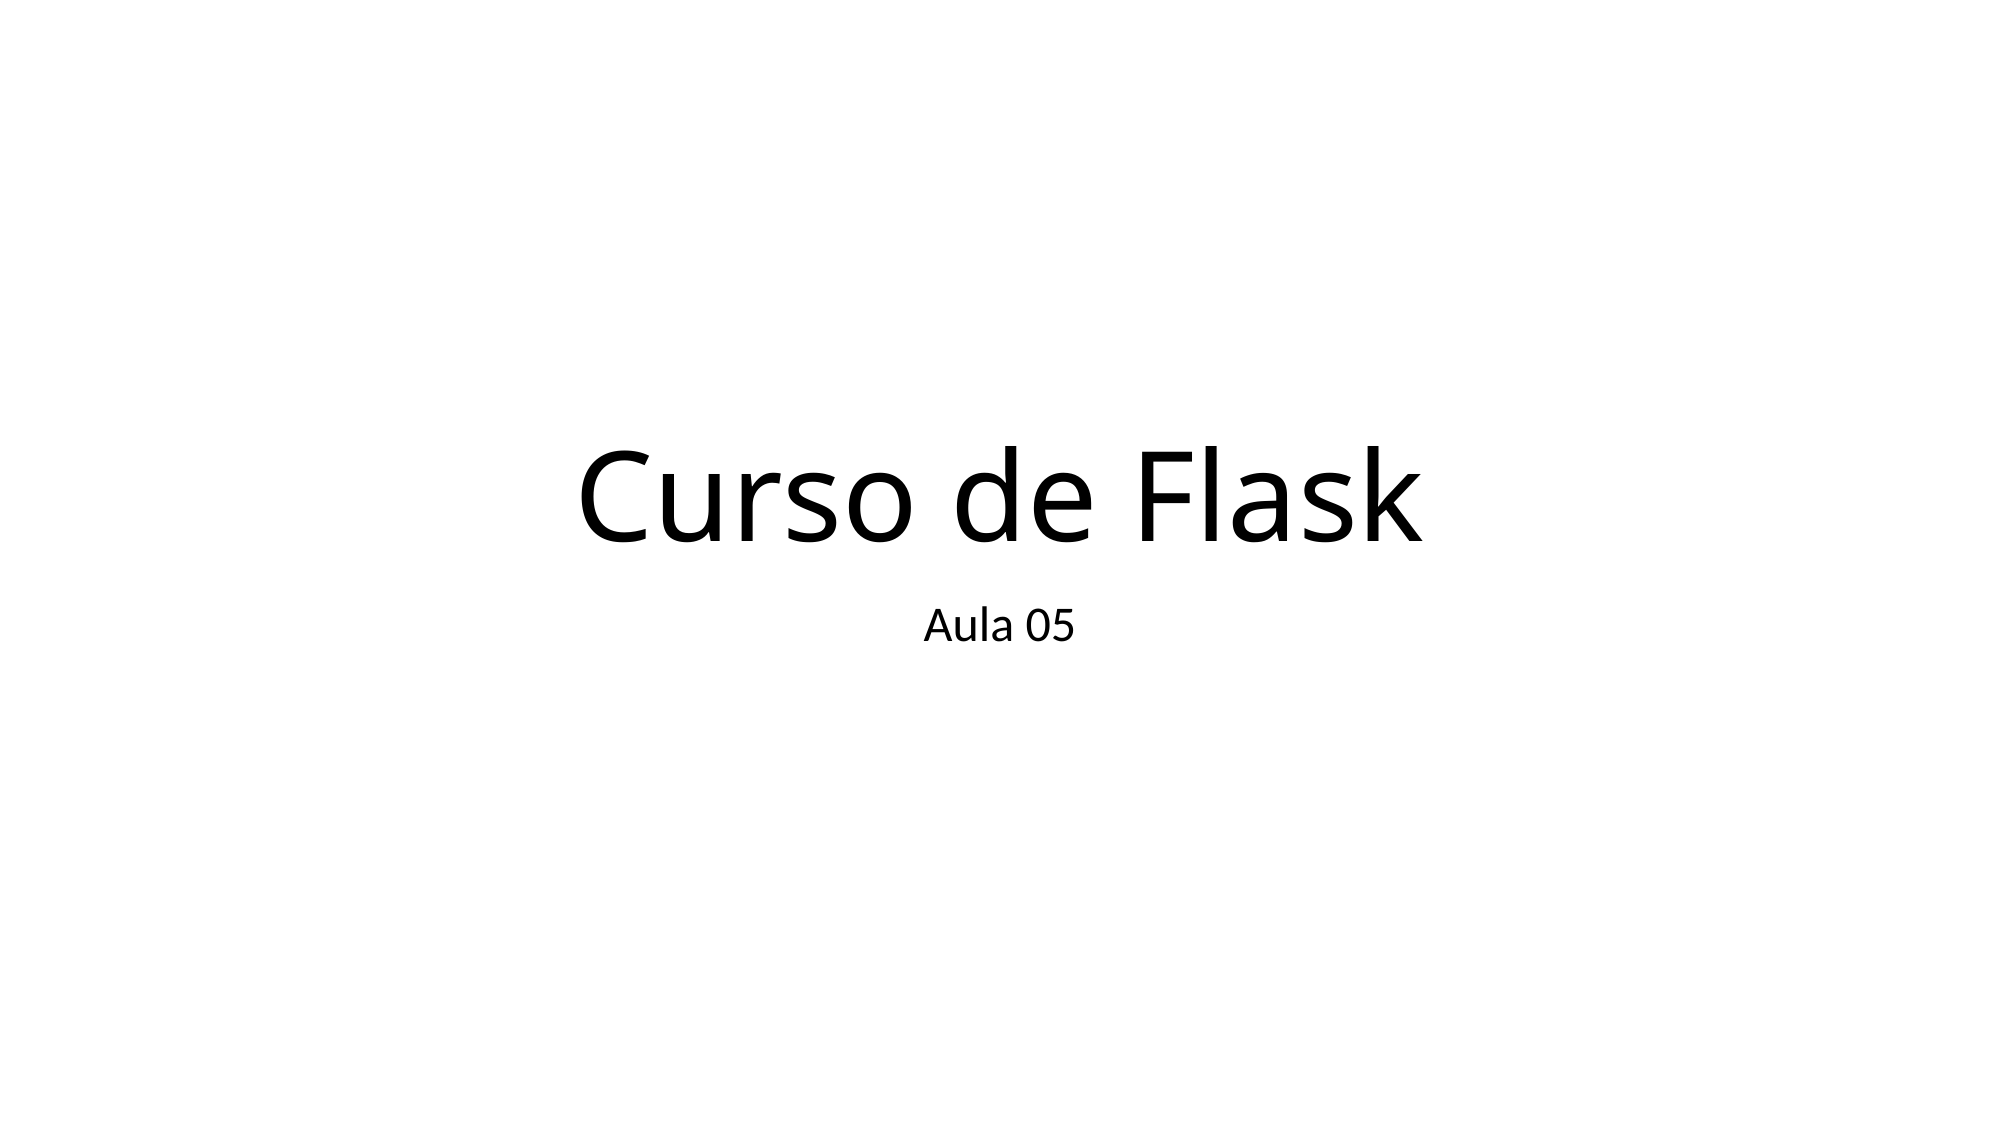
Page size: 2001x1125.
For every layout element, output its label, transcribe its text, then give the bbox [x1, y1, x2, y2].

subtitle Aula 05 [249, 590, 1750, 863]
title Curso de Flask [249, 184, 1750, 576]
